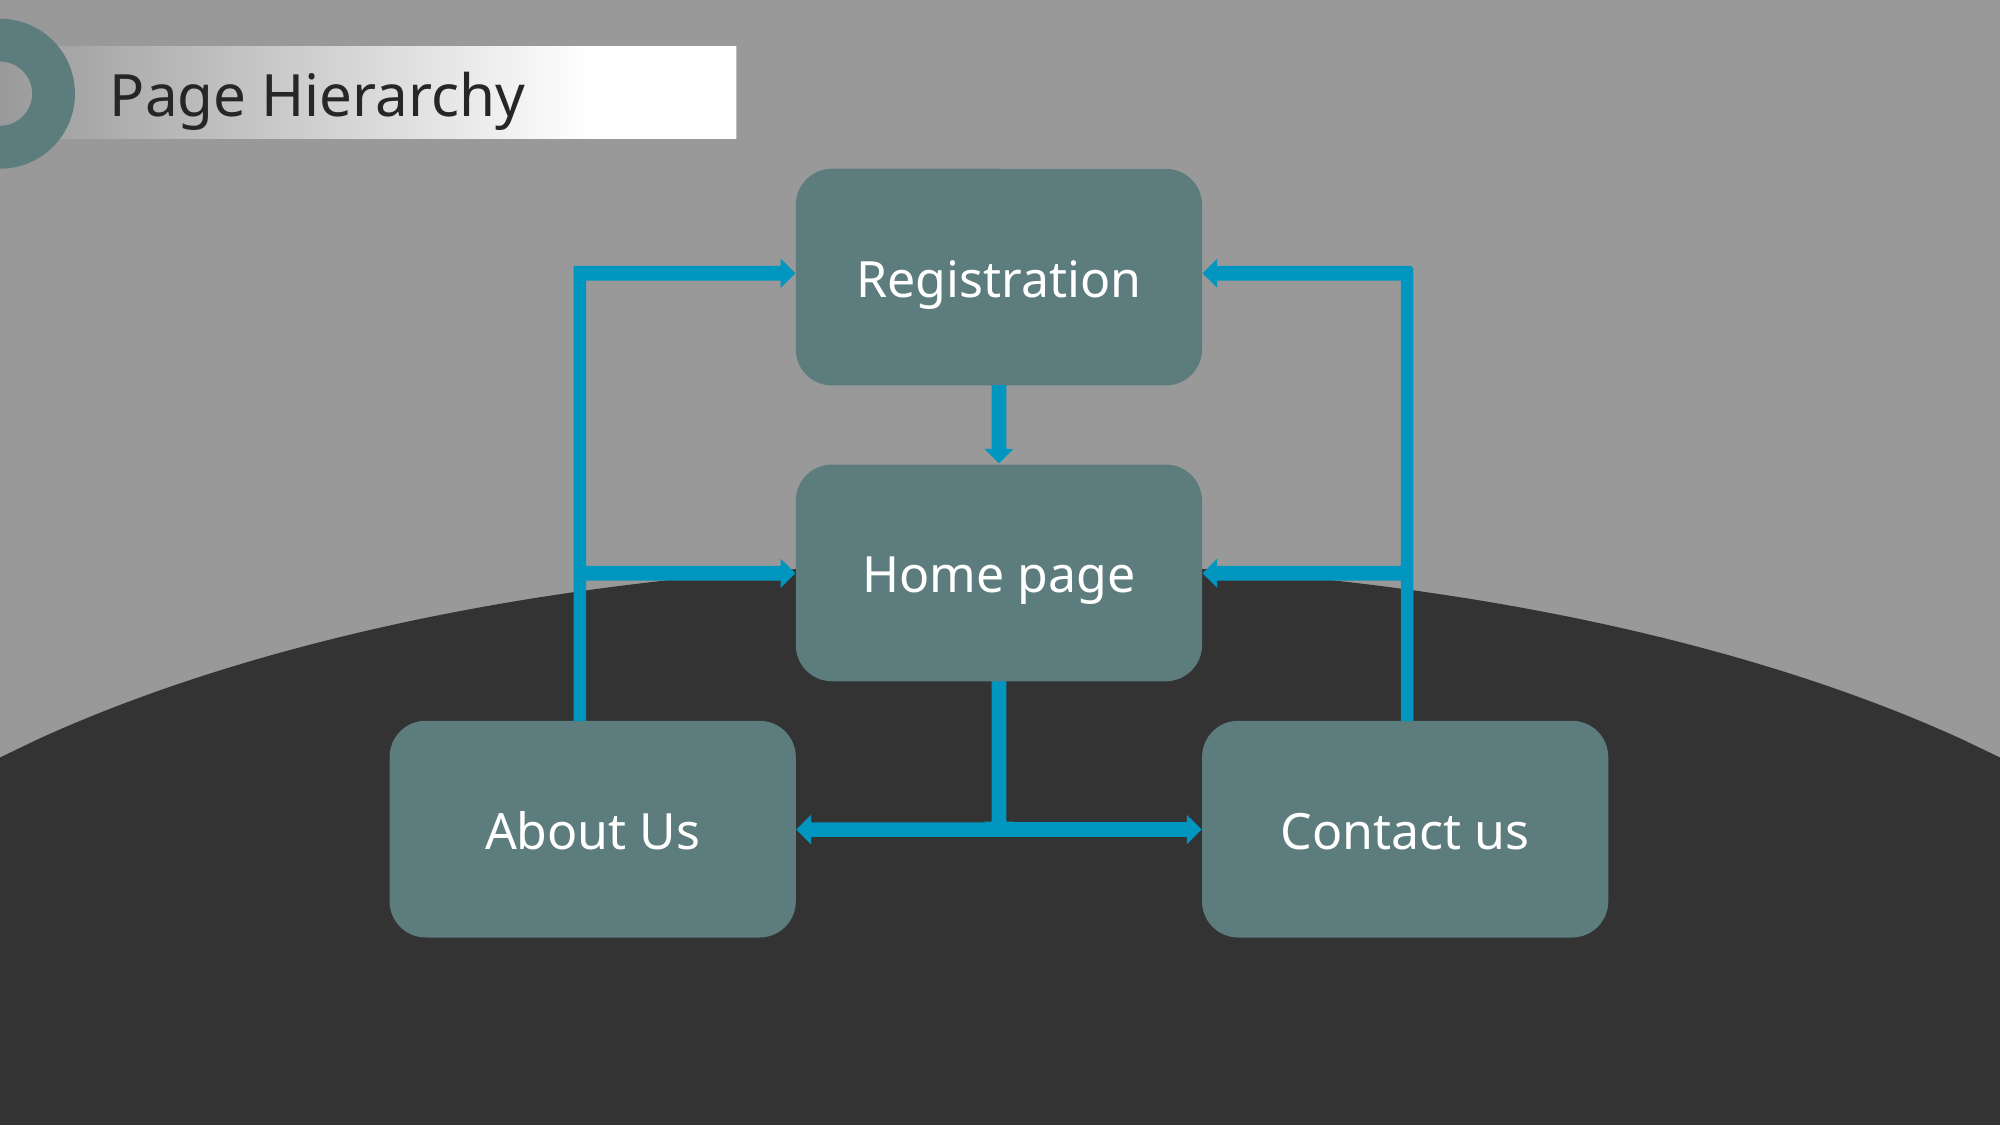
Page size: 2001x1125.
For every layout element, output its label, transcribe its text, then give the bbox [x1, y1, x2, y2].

text_box [984, 682, 1014, 822]
text_box Registration [795, 168, 1203, 386]
text_box [1007, 575, 1400, 828]
text_box [0, 590, 2000, 1125]
text_box [587, 258, 796, 289]
text_box [796, 814, 998, 845]
text_box Contact us [1202, 720, 1609, 938]
text_box [0, 18, 76, 169]
text_box About Us [389, 720, 796, 938]
text_box [1202, 558, 1413, 588]
text_box [0, 62, 32, 125]
text_box [59, 46, 737, 139]
text_box Home page [795, 464, 1203, 682]
text_box [1400, 267, 1414, 722]
text_box [984, 385, 1014, 464]
text_box Page Hierarchy [109, 55, 1891, 132]
text_box [998, 814, 1202, 845]
text_box [587, 575, 991, 828]
text_box [573, 265, 587, 722]
text_box [585, 558, 796, 589]
text_box [1202, 258, 1413, 288]
